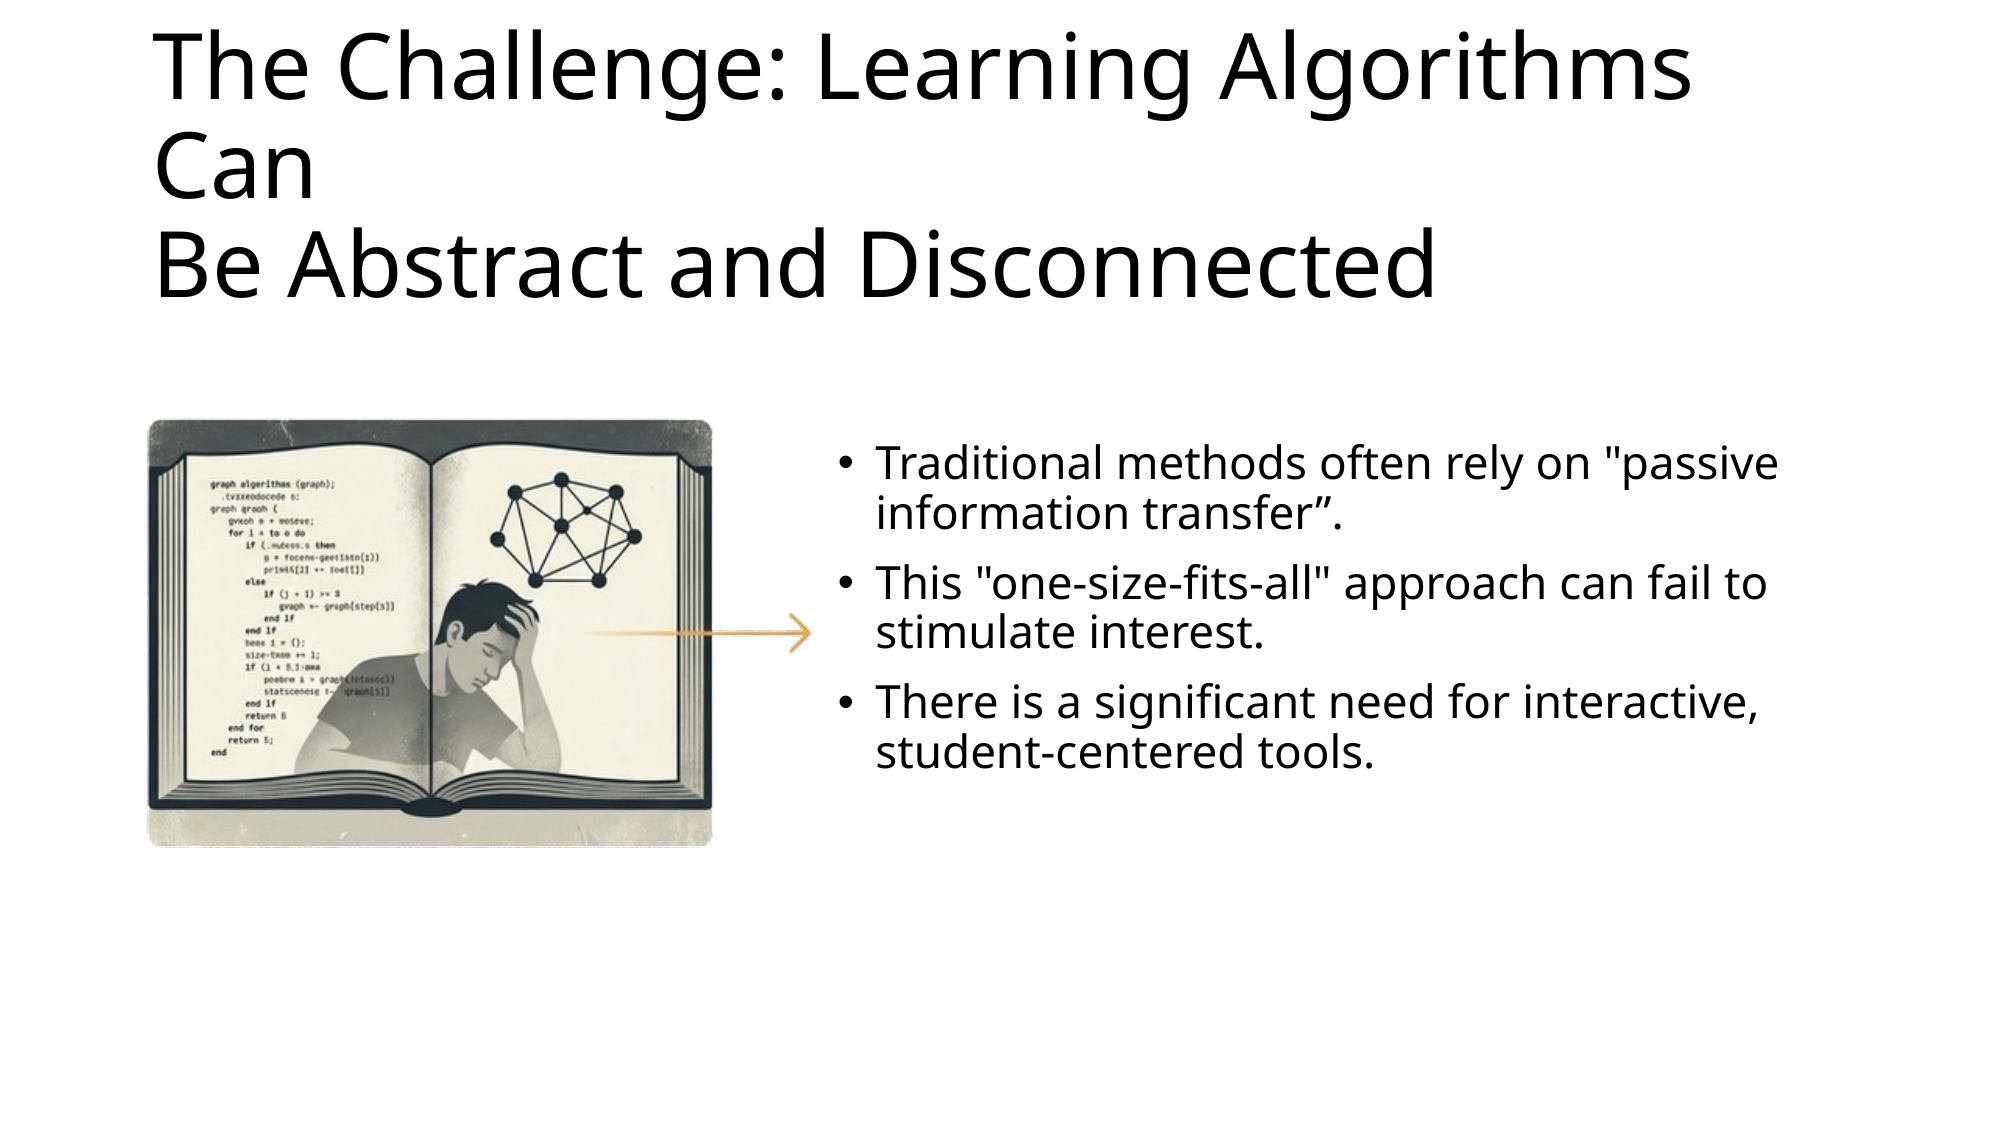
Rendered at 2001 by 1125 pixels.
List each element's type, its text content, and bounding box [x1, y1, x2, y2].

text_box Traditional methods often rely on "passive information transfer”. This "one-size-fits-all" approach can fail to stimulate interest. There is a significant need for interactive, student-centered tools. [824, 432, 1925, 827]
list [136, 403, 824, 866]
title The Challenge: Learning Algorithms Can Be Abstract and Disconnected [137, 59, 1863, 278]
